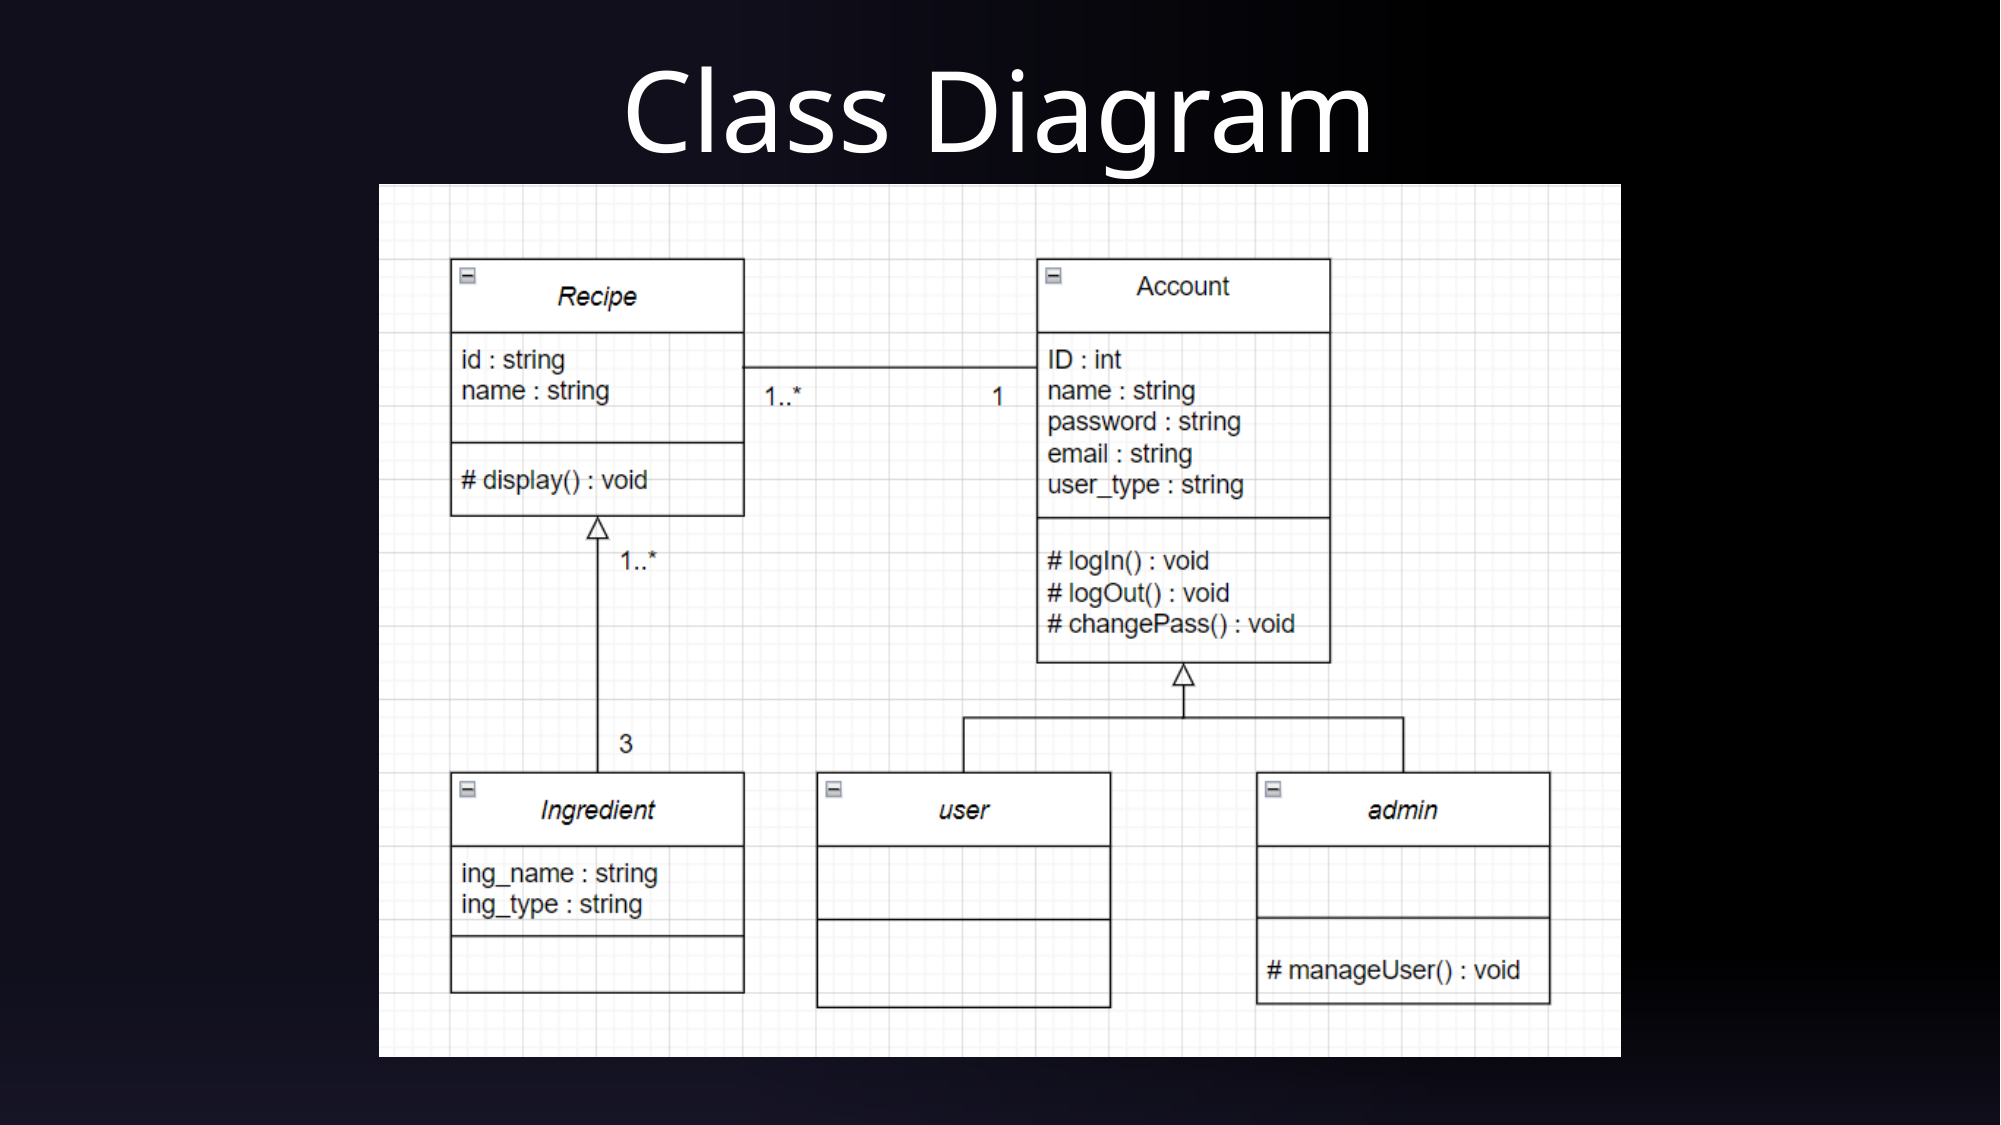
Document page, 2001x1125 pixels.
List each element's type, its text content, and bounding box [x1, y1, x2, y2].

text_box Class Diagram [529, 32, 1471, 183]
picture [378, 184, 1621, 1058]
